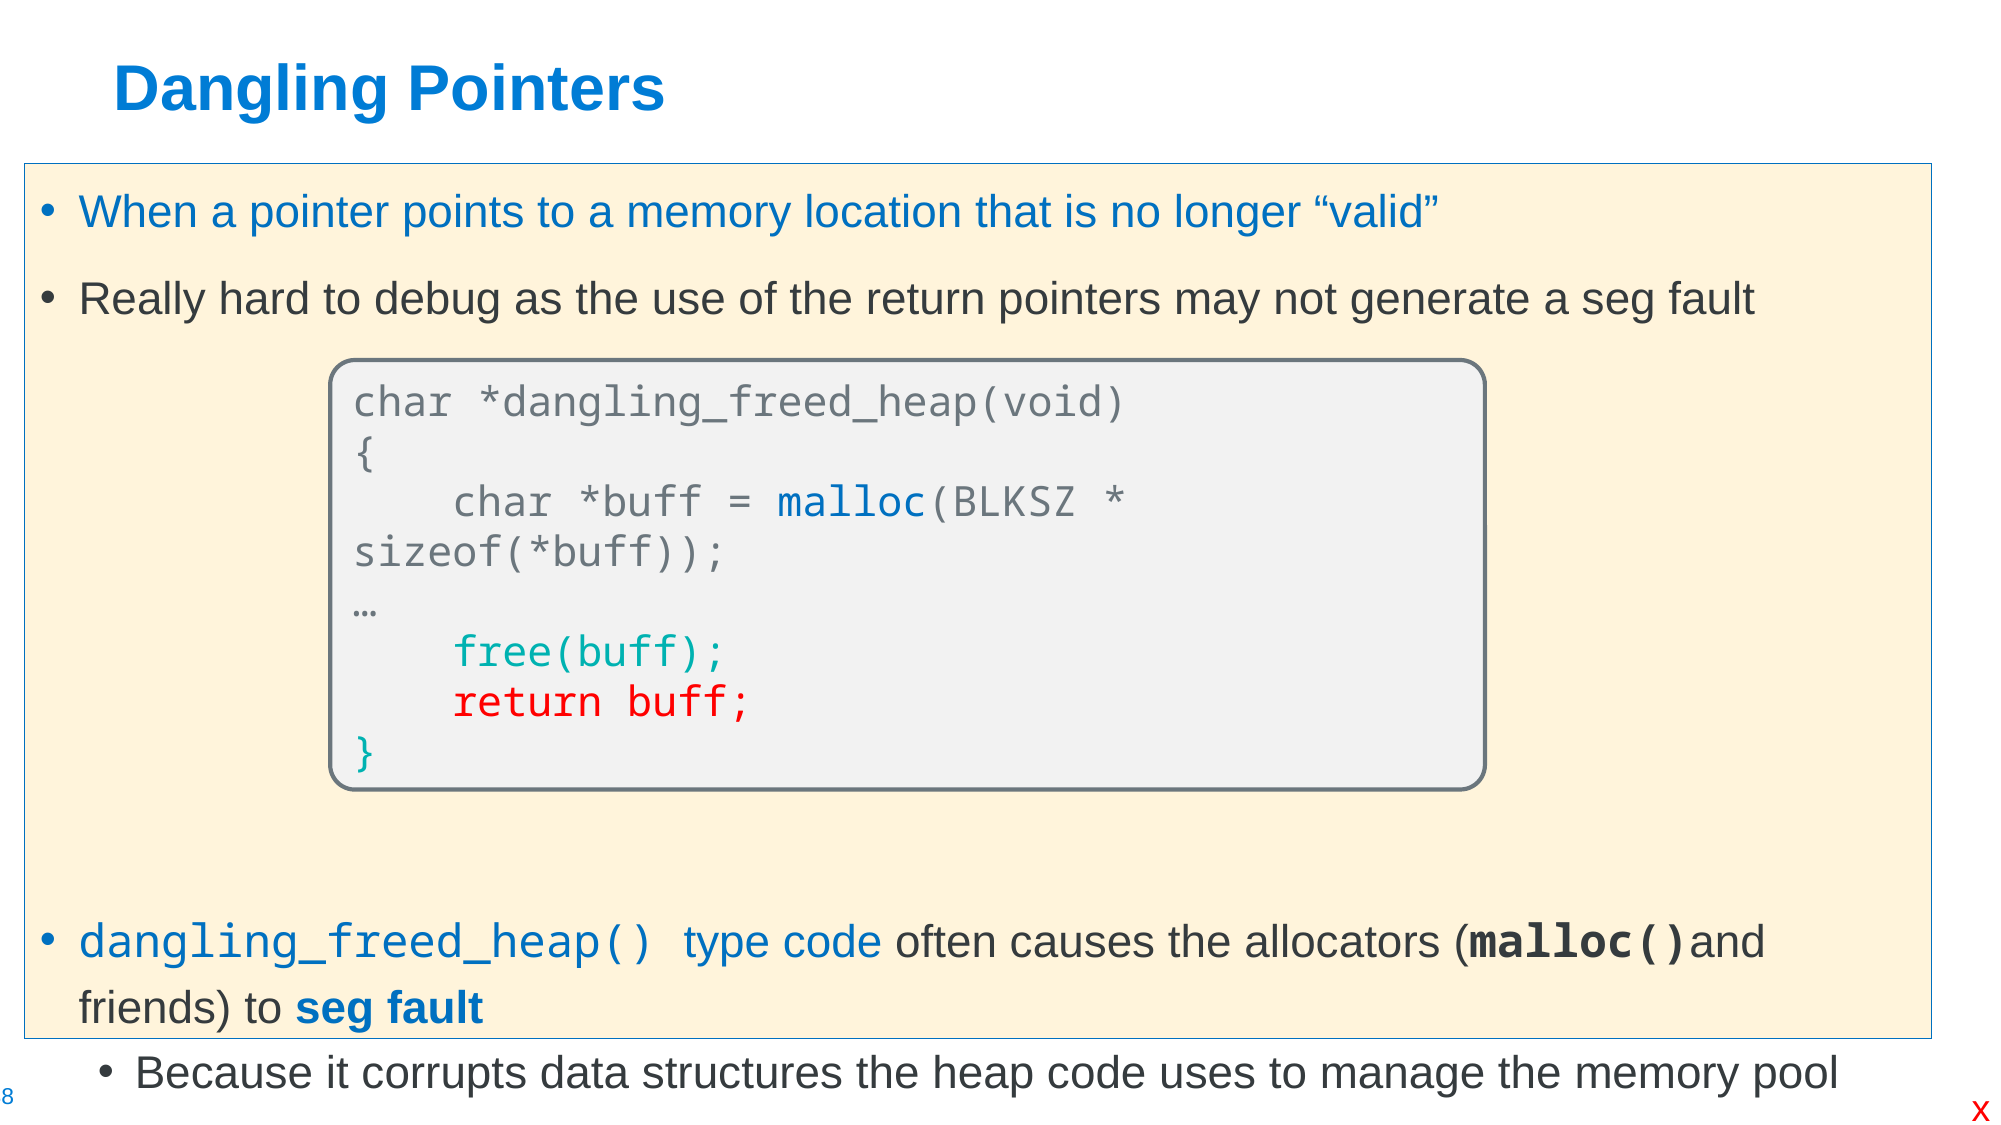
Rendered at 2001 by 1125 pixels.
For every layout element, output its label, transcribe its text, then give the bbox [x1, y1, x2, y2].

title Dangling Pointers [98, 41, 1824, 132]
text_box char *dangling_freed_heap(void) { char *buff = malloc(BLKSZ * sizeof(*buff)); … free(buff); return buff; } [330, 360, 1485, 790]
text_box x [1956, 1076, 2000, 1125]
list When a pointer points to a memory location that is no longer “valid” Really hard to debug as the use of the return pointers may not generate a seg fault dangling_freed_heap() type code often causes the allocators (malloc()and friends) to seg fault Because it corrupts data structures the heap code uses to manage the memory pool [24, 163, 1932, 1039]
